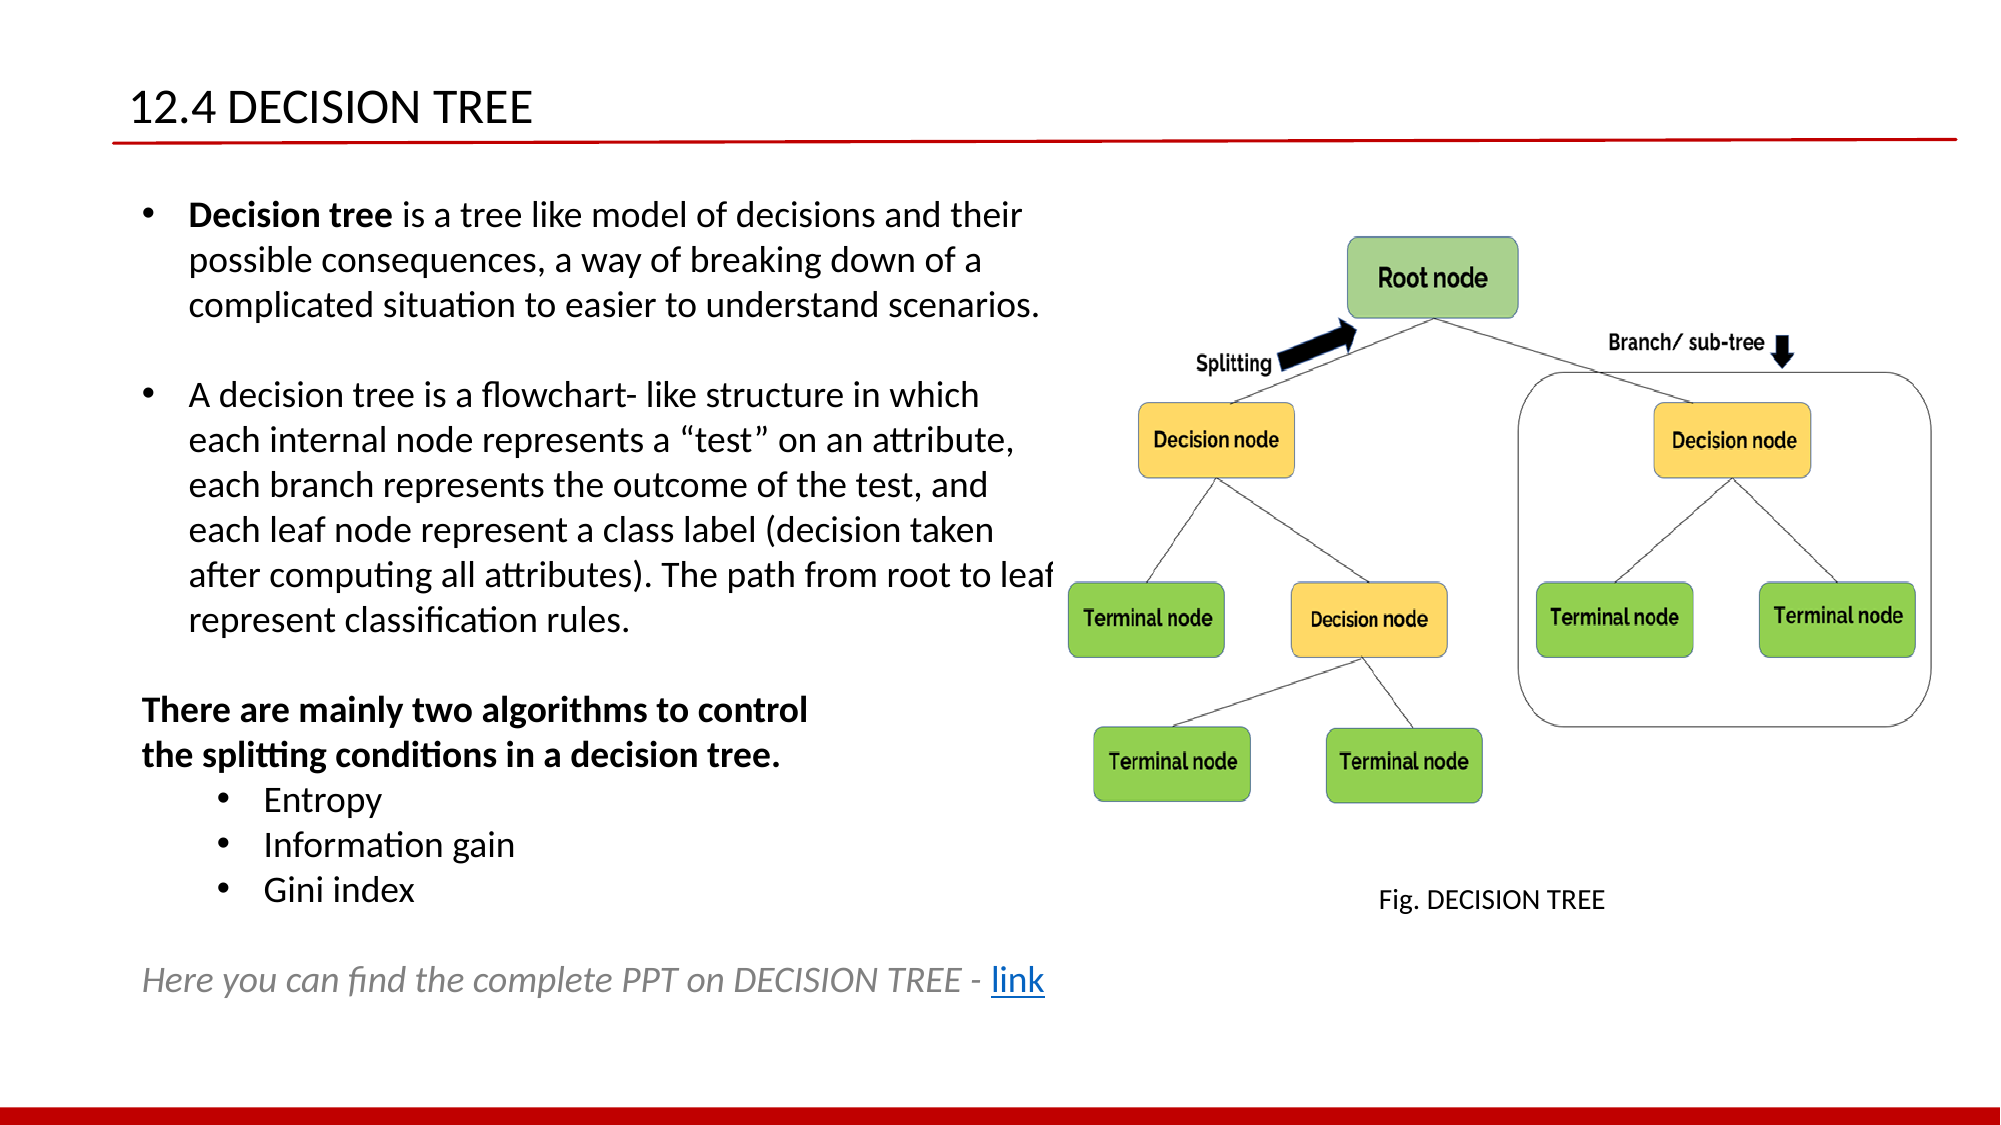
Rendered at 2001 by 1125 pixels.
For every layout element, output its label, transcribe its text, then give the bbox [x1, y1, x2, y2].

text_box Fig. DECISION TREE [991, 873, 2000, 958]
text_box 12.4 DECISION TREE [113, 66, 600, 139]
picture [1053, 216, 1934, 811]
text_box Decision tree is a tree like model of decisions and their possible consequences, a way of breaking down of a complicated situation to easier to understand scenarios. A decision tree is a flowchart- like structure in which each internal node represents a “test” on an attribute, each branch represents the outcome of the test, and each leaf node represent a class label (decision taken after computing all attributes). The path from root to leaf represent classification rules. There are mainly two algorithms to control the splitting conditions in a decision tree. Entropy Information gain Gini index Here you can find the complete PPT on DECISION TREE - link [126, 182, 1074, 1106]
text_box [0, 1106, 2000, 1125]
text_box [113, 139, 1956, 144]
